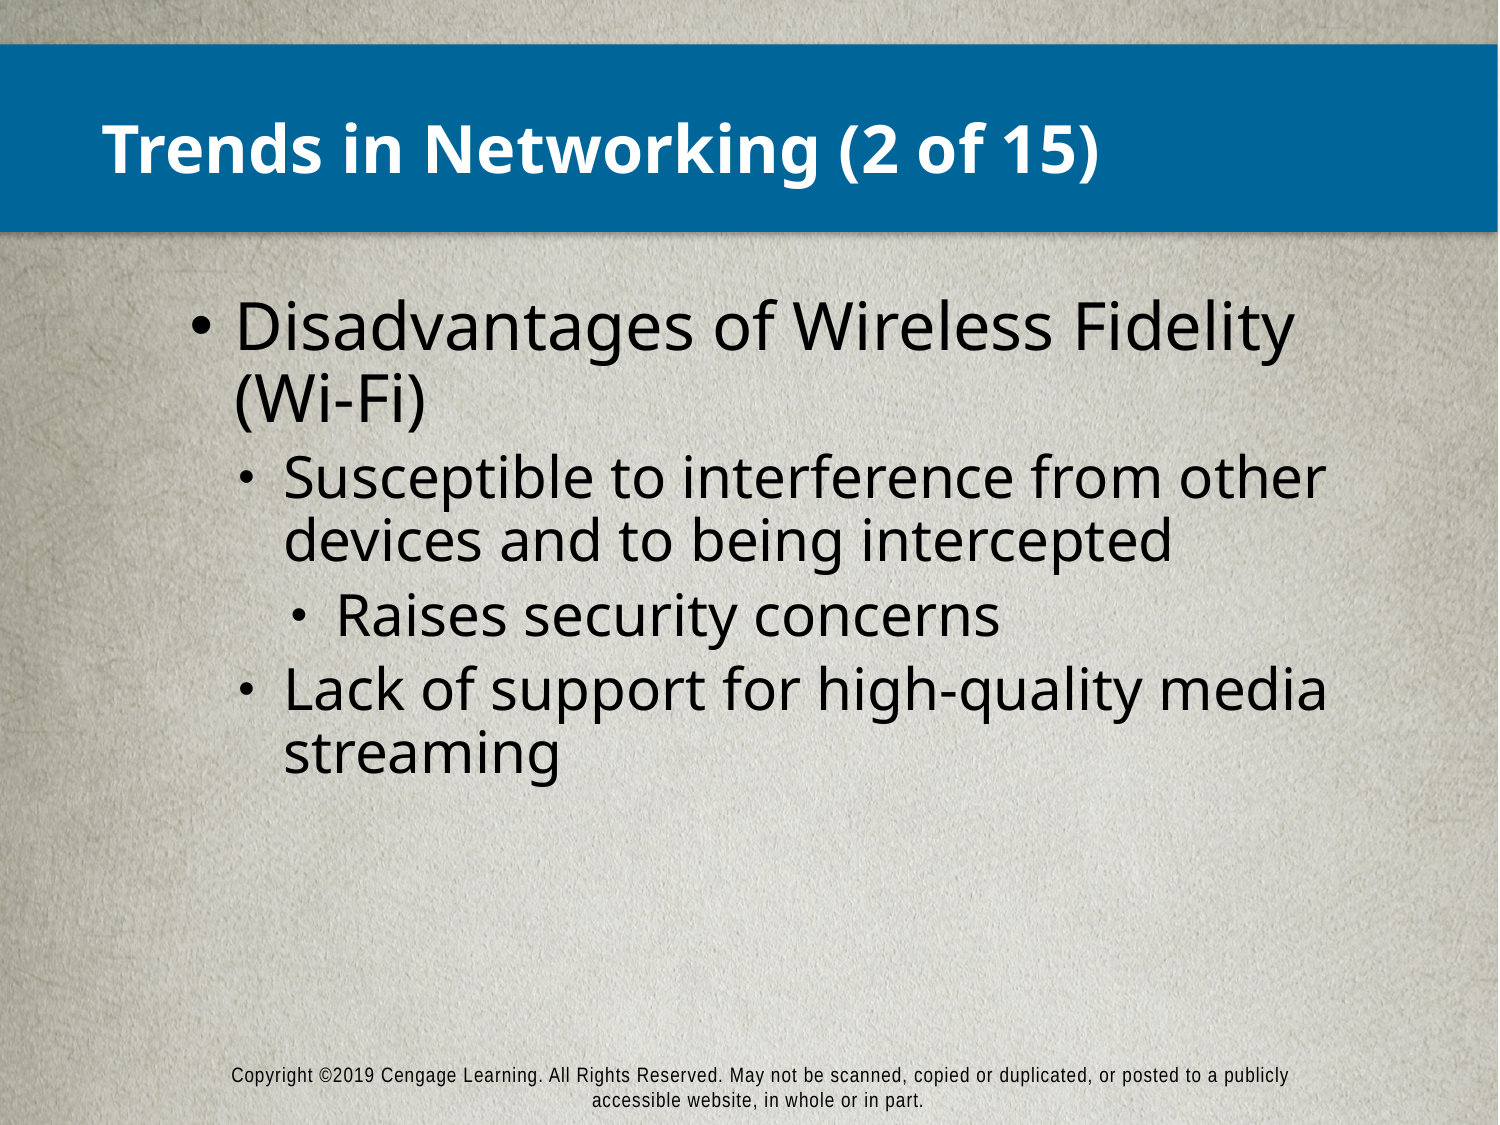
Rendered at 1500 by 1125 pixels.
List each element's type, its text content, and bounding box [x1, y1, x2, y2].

picture [0, 0, 1498, 44]
title Trends in Networking (2 of 15) [86, 75, 1437, 220]
picture [0, 233, 1498, 1123]
list Disadvantages of Wireless Fidelity (Wi-Fi) Susceptible to interference from other devices and to being intercepted Raises security concerns Lack of support for high-quality media streaming [163, 285, 1447, 945]
